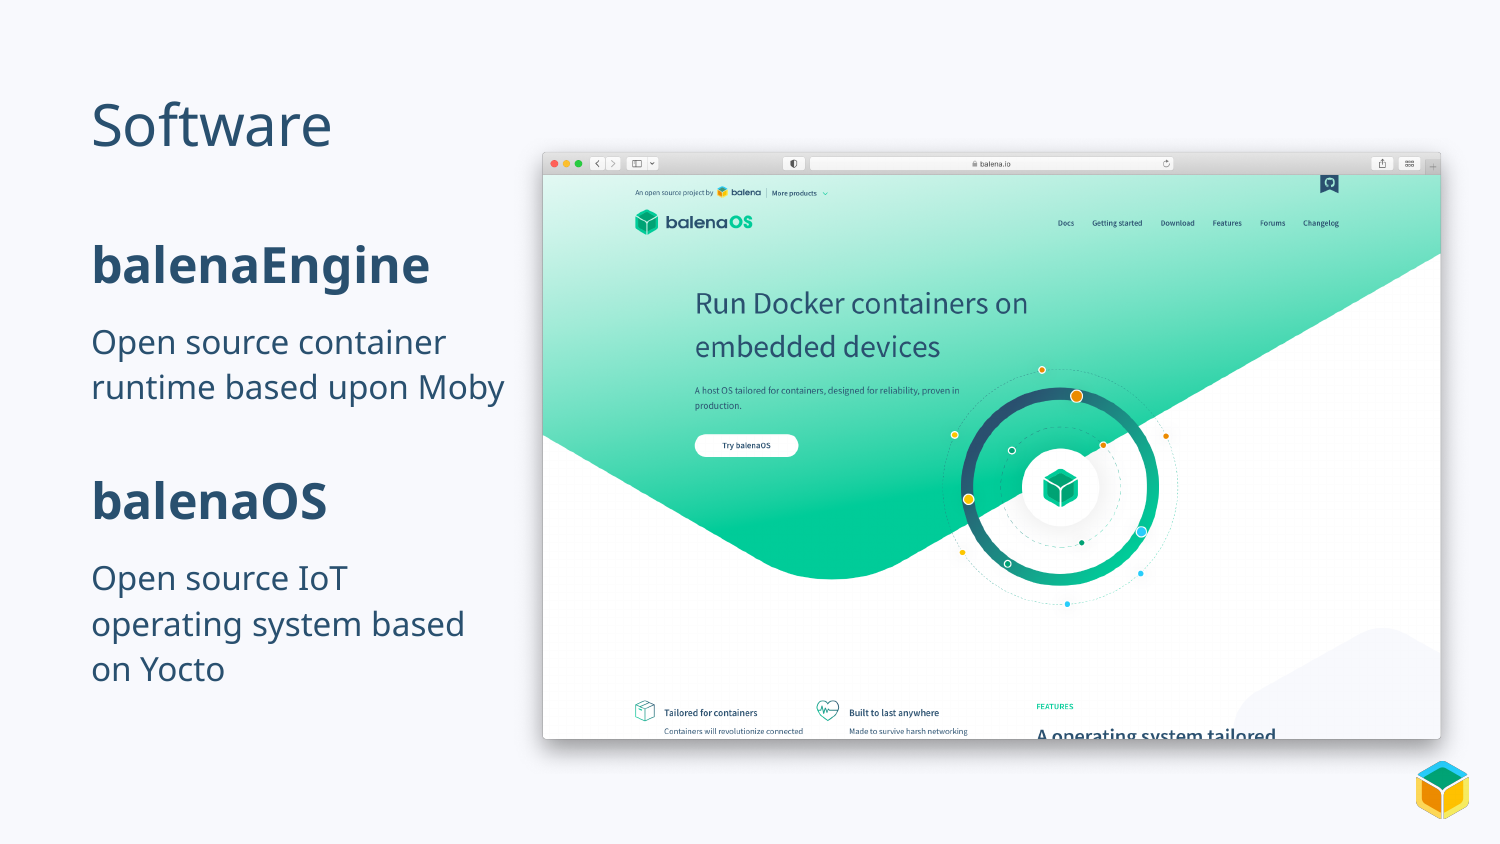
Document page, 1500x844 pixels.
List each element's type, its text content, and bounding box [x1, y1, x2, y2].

list balenaEngine Open source container runtime based upon Moby balenaOS Open source IoT operating system based on Yocto [76, 189, 504, 750]
title Software [76, 72, 1474, 167]
picture [509, 138, 1475, 819]
